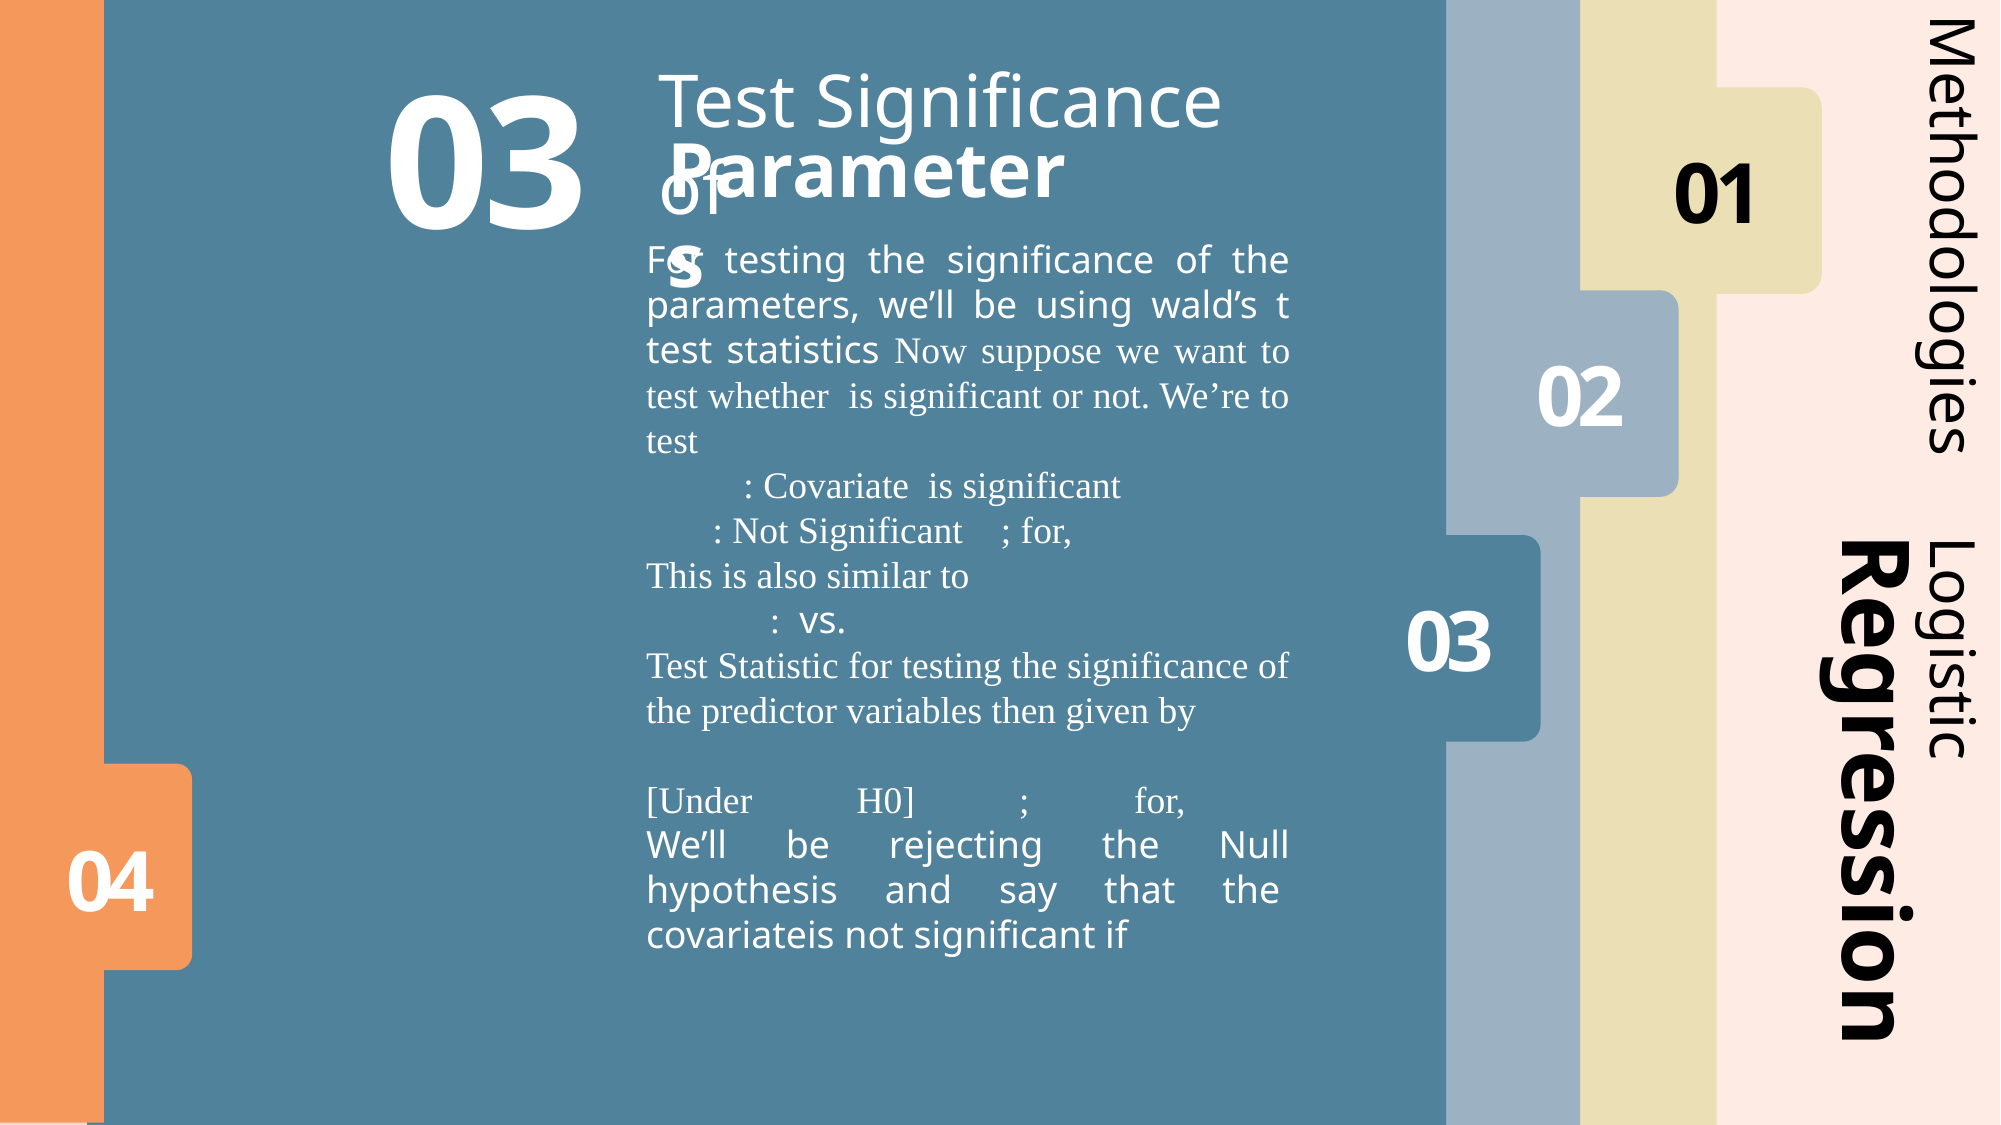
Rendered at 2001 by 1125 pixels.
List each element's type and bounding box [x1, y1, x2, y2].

text_box [190, 0, 1542, 1125]
text_box [1814, 0, 2000, 1125]
text_box [1542, 0, 1680, 1125]
text_box [1680, 0, 1814, 1125]
text_box [0, 0, 193, 1124]
